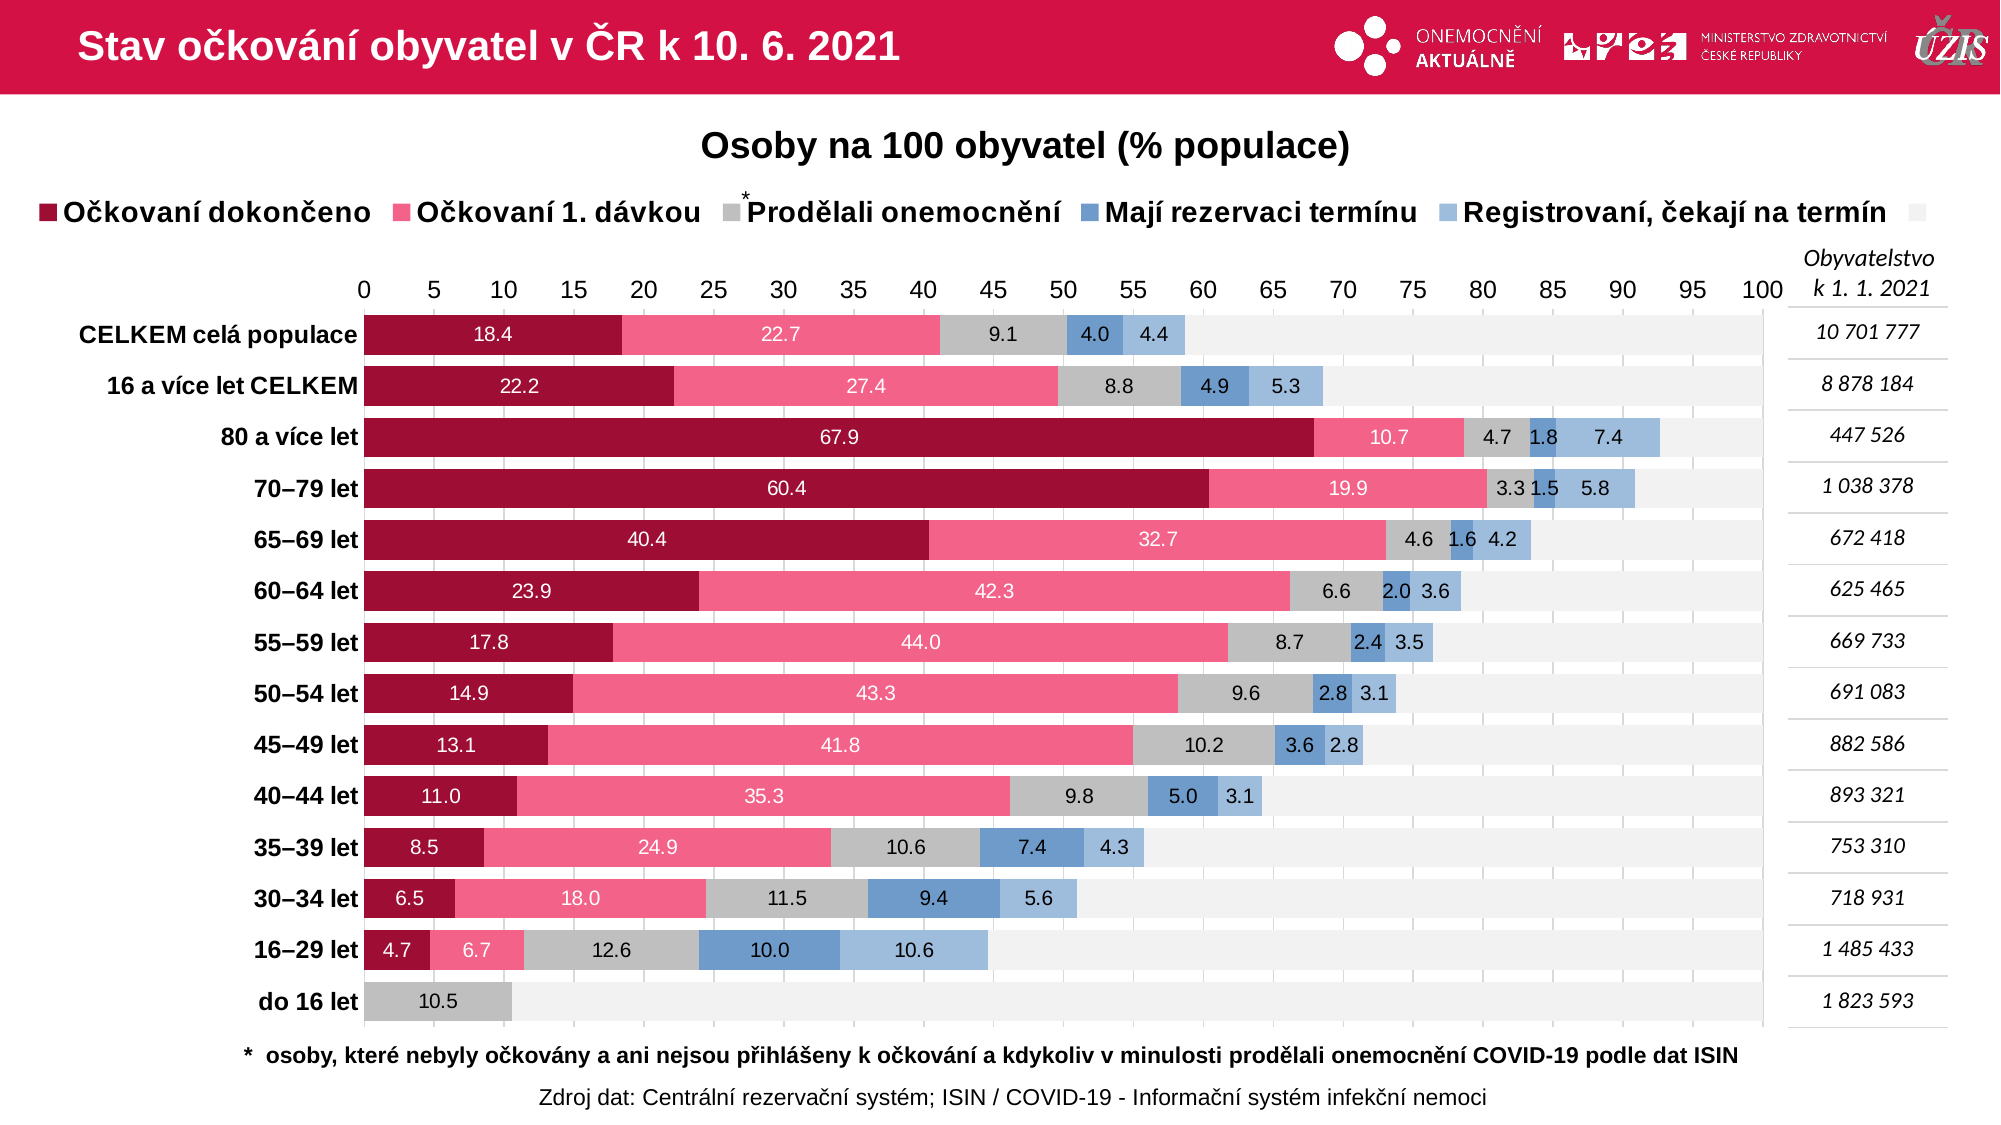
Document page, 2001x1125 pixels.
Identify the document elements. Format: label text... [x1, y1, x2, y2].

chart [21, 115, 1964, 1072]
picture [1563, 31, 1888, 60]
picture [1334, 16, 1542, 76]
picture [1915, 15, 1989, 66]
title Stav očkování obyvatel v ČR k 10. 6. 2021 [62, 0, 1144, 95]
text_box Zdroj dat: Centrální rezervační systém; ISIN / COVID-19 - Informační systém infekční nemoci [523, 1075, 1503, 1118]
